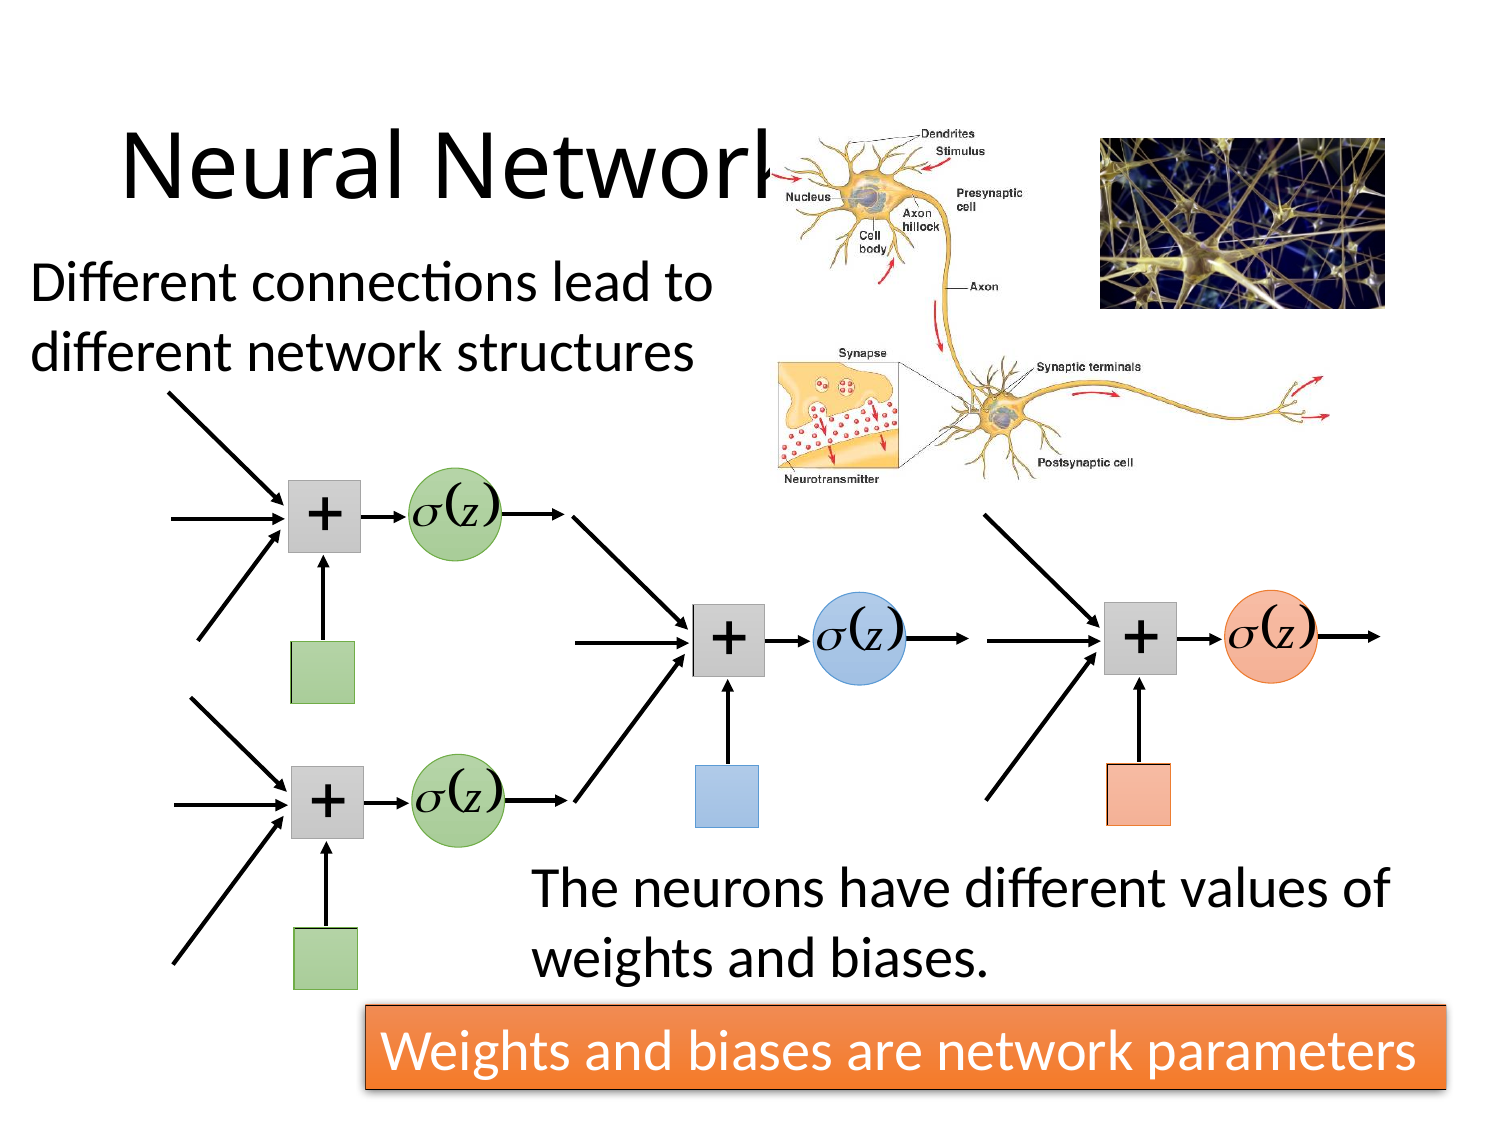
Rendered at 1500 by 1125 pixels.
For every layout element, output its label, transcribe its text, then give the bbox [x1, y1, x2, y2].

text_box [1050, 138, 1426, 309]
title Neural Network [103, 59, 1397, 278]
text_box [172, 697, 568, 990]
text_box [168, 392, 565, 704]
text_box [984, 514, 1381, 826]
picture [770, 129, 1331, 483]
text_box The neurons have different values of weights and biases. [516, 842, 1467, 997]
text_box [572, 516, 969, 828]
text_box Different connections lead to different network structures [15, 235, 763, 390]
